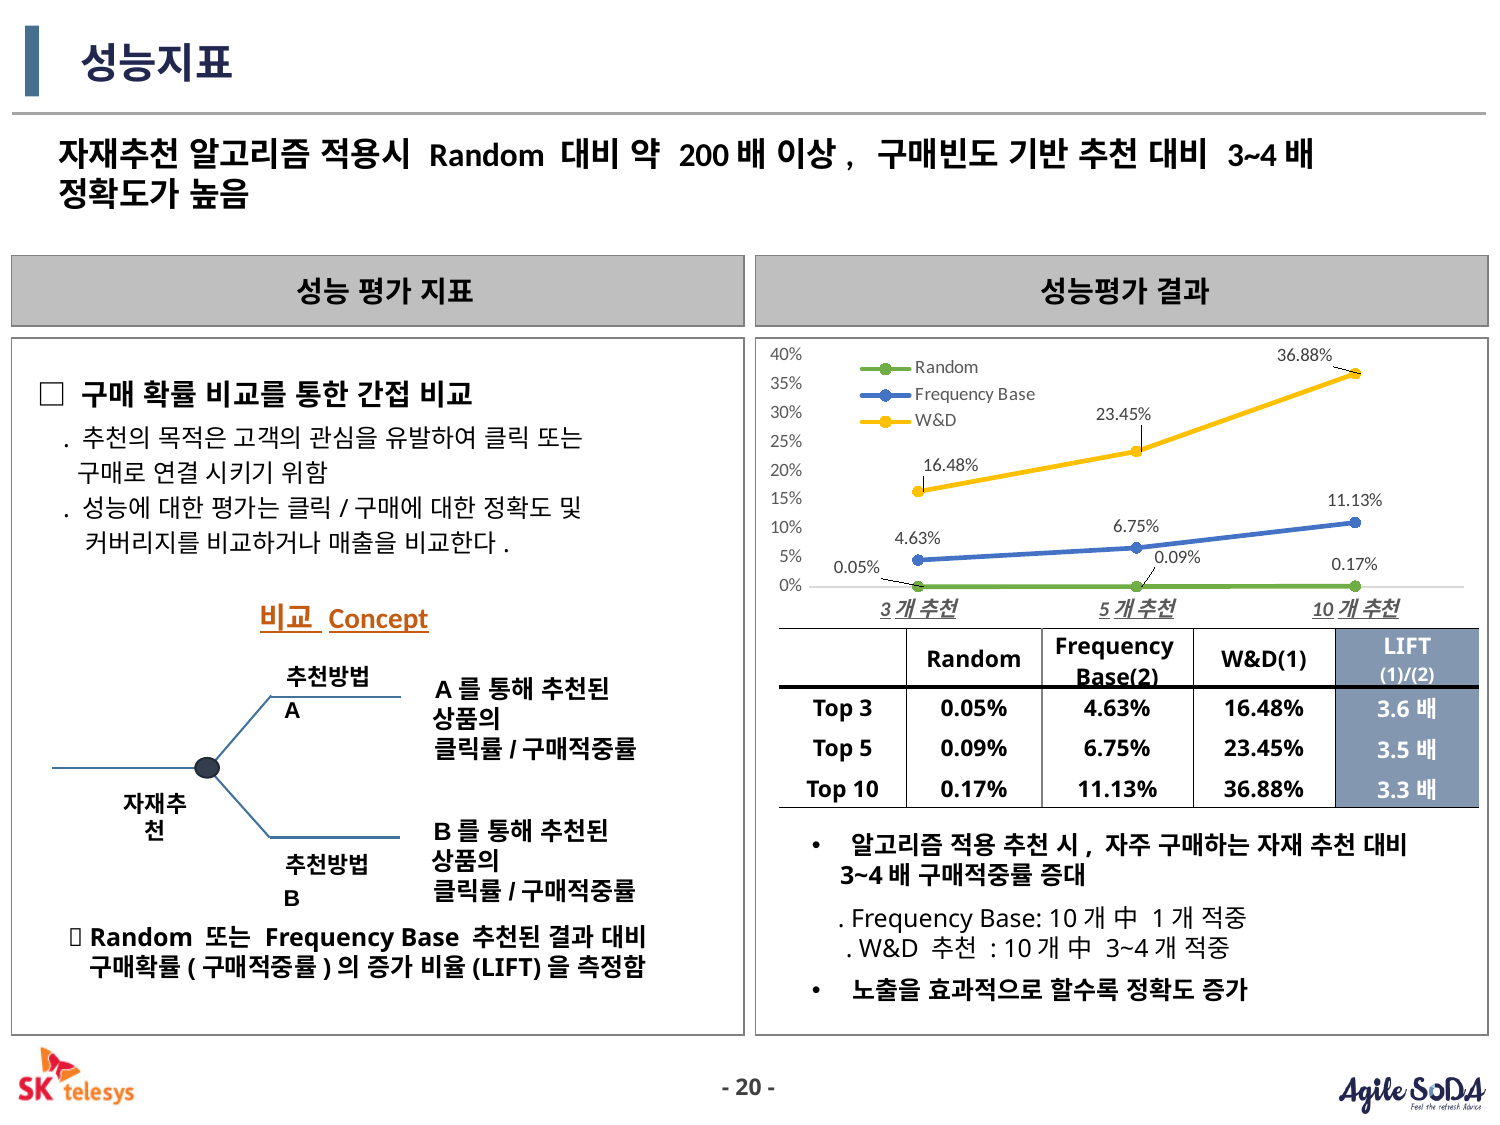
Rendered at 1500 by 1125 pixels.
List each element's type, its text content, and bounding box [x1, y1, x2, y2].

title 성능지표 [43, 12, 1457, 111]
text_box [10, 337, 745, 1036]
text_box [194, 756, 207, 779]
text_box  Random 또는 Frequency Base 추천된 결과 대비 구매확률(구매적중률)의 증가 비율(LIFT)을 측정함 [46, 913, 697, 989]
text_box 추천방법A [269, 649, 407, 698]
picture [18, 1044, 140, 1107]
picture [1326, 1061, 1500, 1115]
chart [755, 340, 1479, 629]
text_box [207, 695, 402, 838]
text_box 성능 평가 지표 [10, 254, 745, 327]
text_box B를 통해 추천된 상품의 클릭률/구매적중률 [416, 807, 699, 883]
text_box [755, 255, 1488, 1035]
text_box A를 통해 추천된 상품의 클릭률/구매적중률 [417, 665, 700, 741]
text_box □ 구매 확률 비교를 통한 간접 비교 . 추천의 목적은 고객의 관심을 유발하여 클릭 또는 구매로 연결 시키기 위함 . 성능에 대한 평가는 클릭/구매에 대한 정확도 및 커버리지를 비교하거나 매출을 비교한다. [20, 361, 731, 607]
text_box 비교 Concept [244, 592, 444, 642]
list 자재추천 알고리즘 적용시 Random 대비 약 200배 이상, 구매빈도 기반 추천 대비 3~4배 정확도가 높음 [43, 125, 1457, 338]
text_box 추천방법B [268, 838, 406, 886]
text_box 자재추천 [97, 781, 207, 824]
